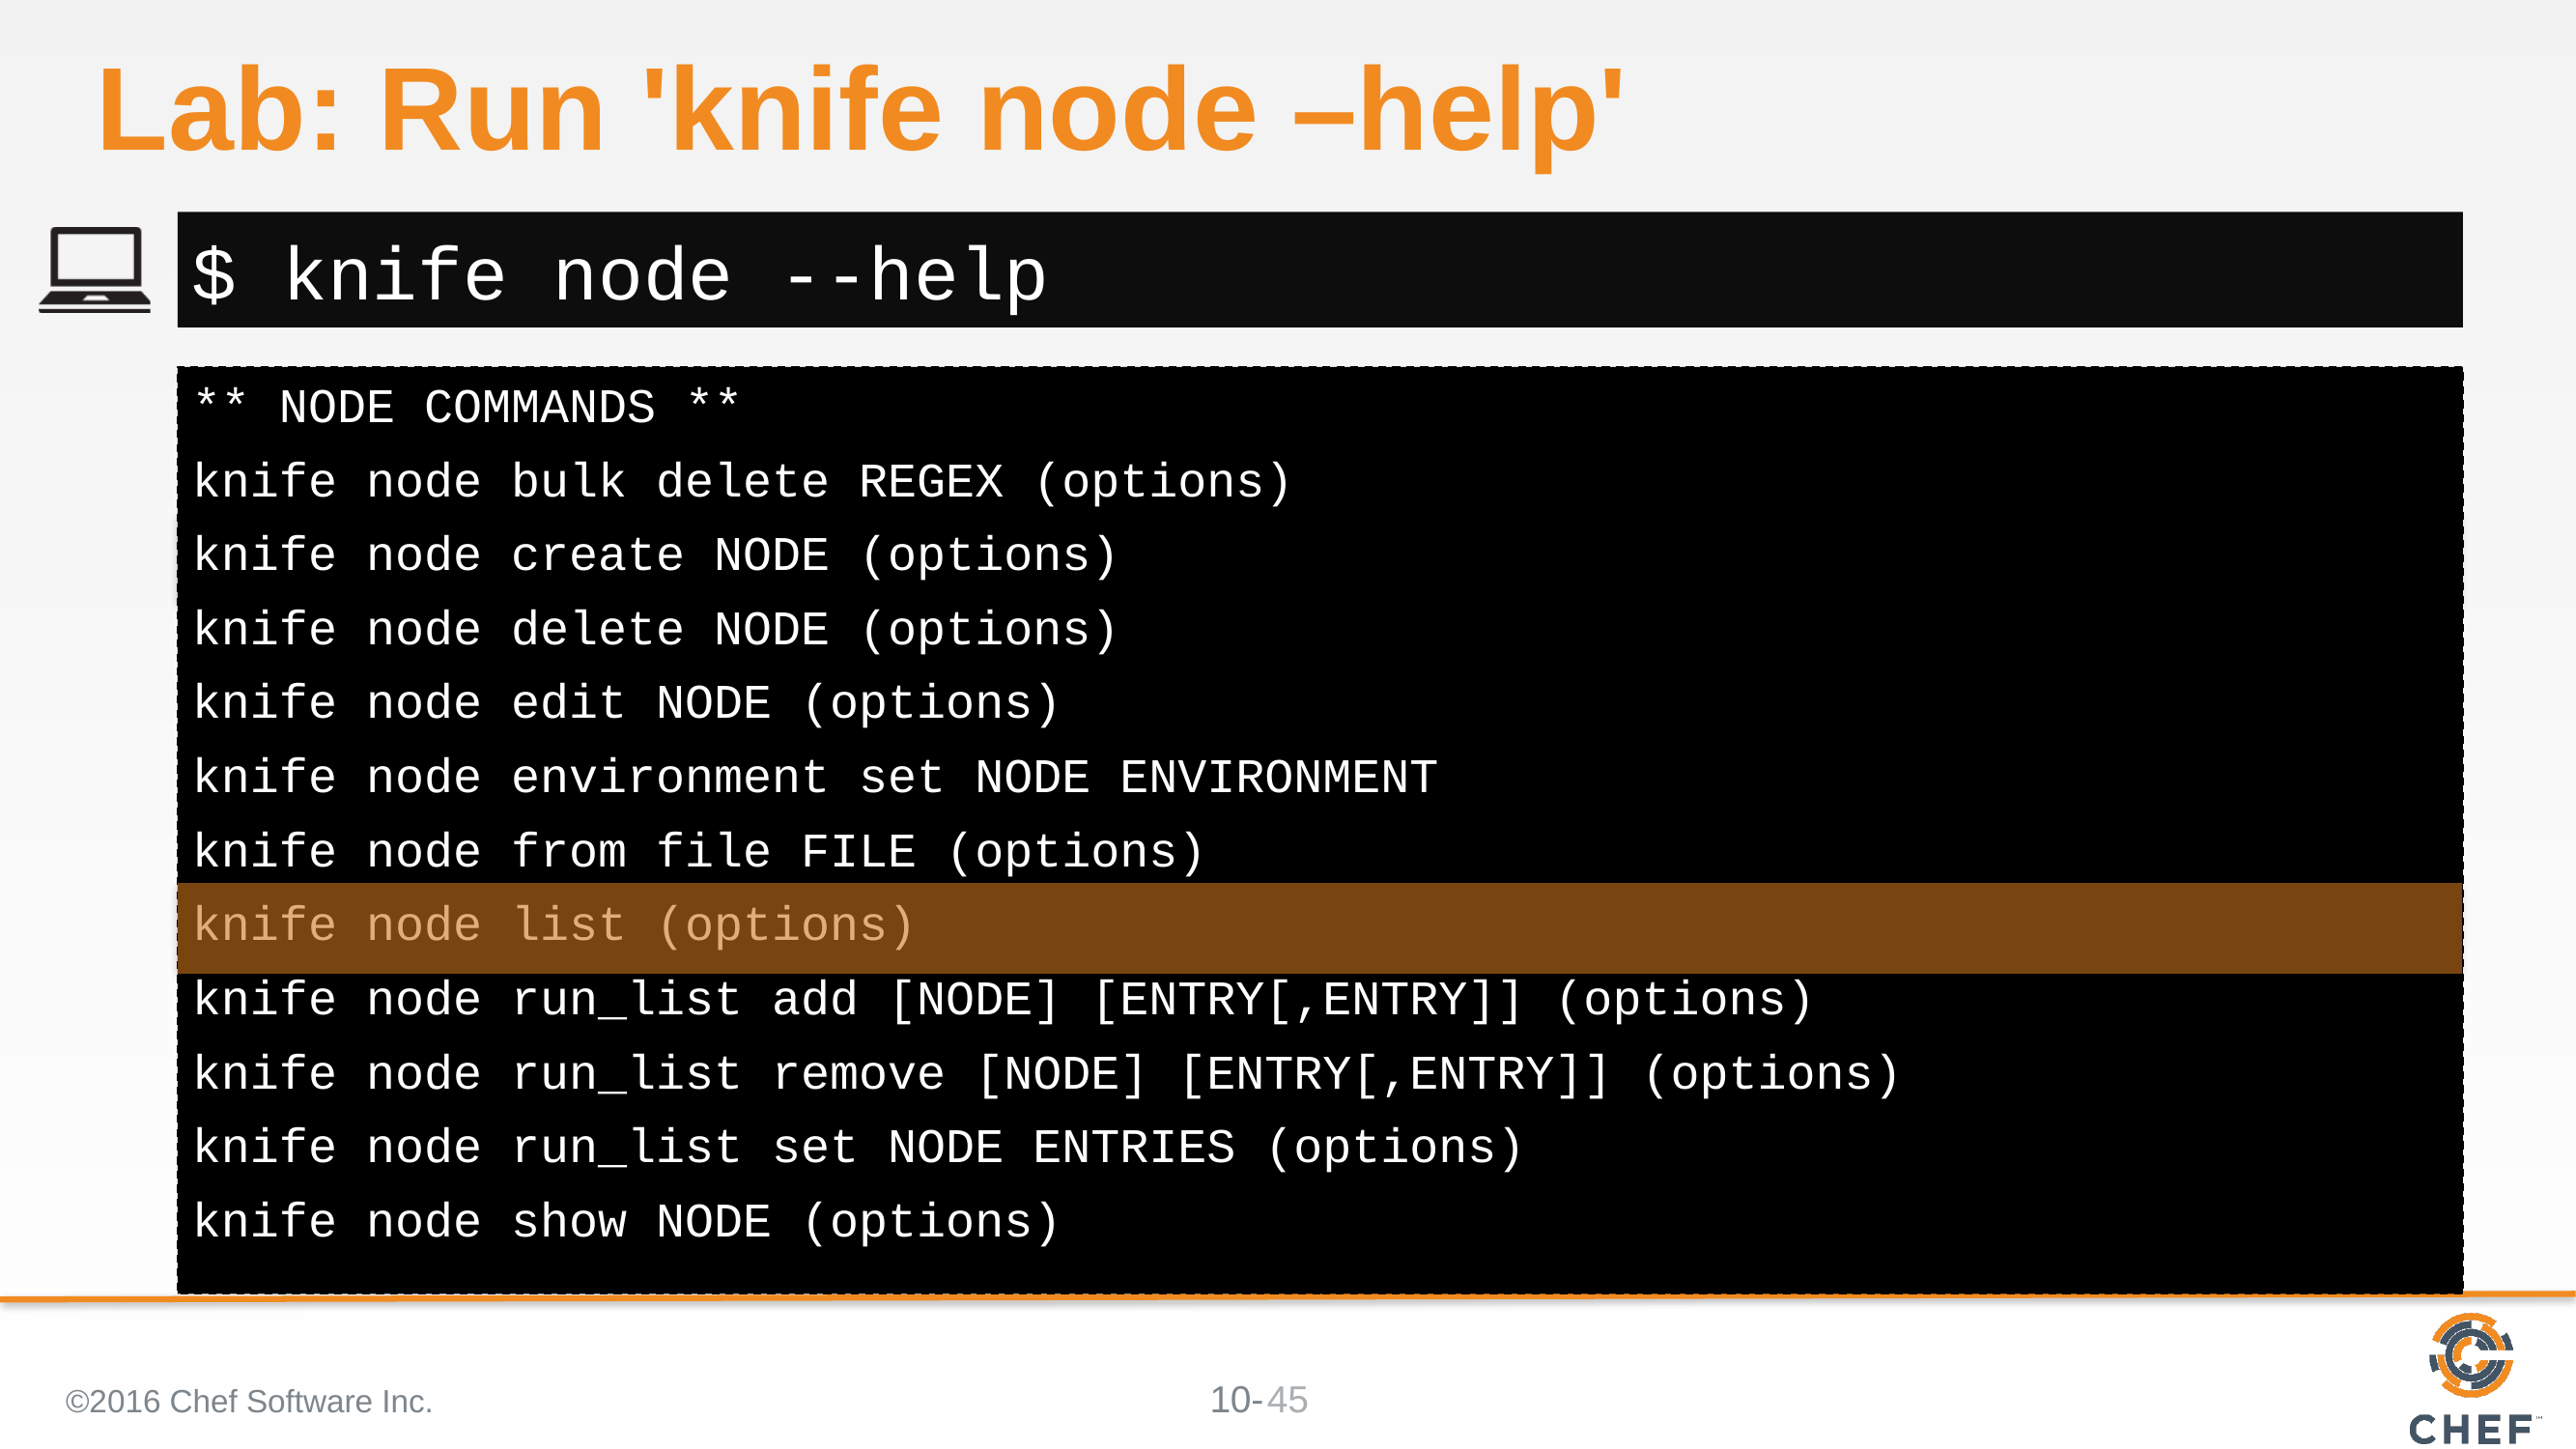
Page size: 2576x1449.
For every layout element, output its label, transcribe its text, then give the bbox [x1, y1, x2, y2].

text_box [177, 882, 2463, 975]
list ** NODE COMMANDS ** knife node bulk delete REGEX (options) knife node create NODE (options) knife node delete NODE (options) knife node edit NODE (options) knife node environment set NODE ENVIRONMENT knife node from file FILE (options) knife node list (options) knife node run_list add [NODE] [ENTRY[,ENTRY]] (options) knife node run_list remove [NODE] [ENTRY[,ENTRY]] (options) knife node run_list set NODE ENTRIES (options) knife node show NODE (options) [177, 366, 2464, 883]
list ** NODE COMMANDS ** knife node bulk delete REGEX (options) knife node create NODE (options) knife node delete NODE (options) knife node edit NODE (options) knife node environment set NODE ENVIRONMENT knife node from file FILE (options) knife node list (options) knife node run_list add [NODE] [ENTRY[,ENTRY]] (options) knife node run_list remove [NODE] [ENTRY[,ENTRY]] (options) knife node run_list set NODE ENTRIES (options) knife node show NODE (options) [177, 985, 2464, 1294]
list $ knife node --help [177, 212, 2463, 327]
slide_number 45 [998, 1359, 1578, 1437]
title Lab: Run 'knife node –help' [96, 48, 2463, 180]
picture [2399, 1297, 2550, 1449]
footer ©2016 Chef Software Inc. [51, 1359, 952, 1440]
